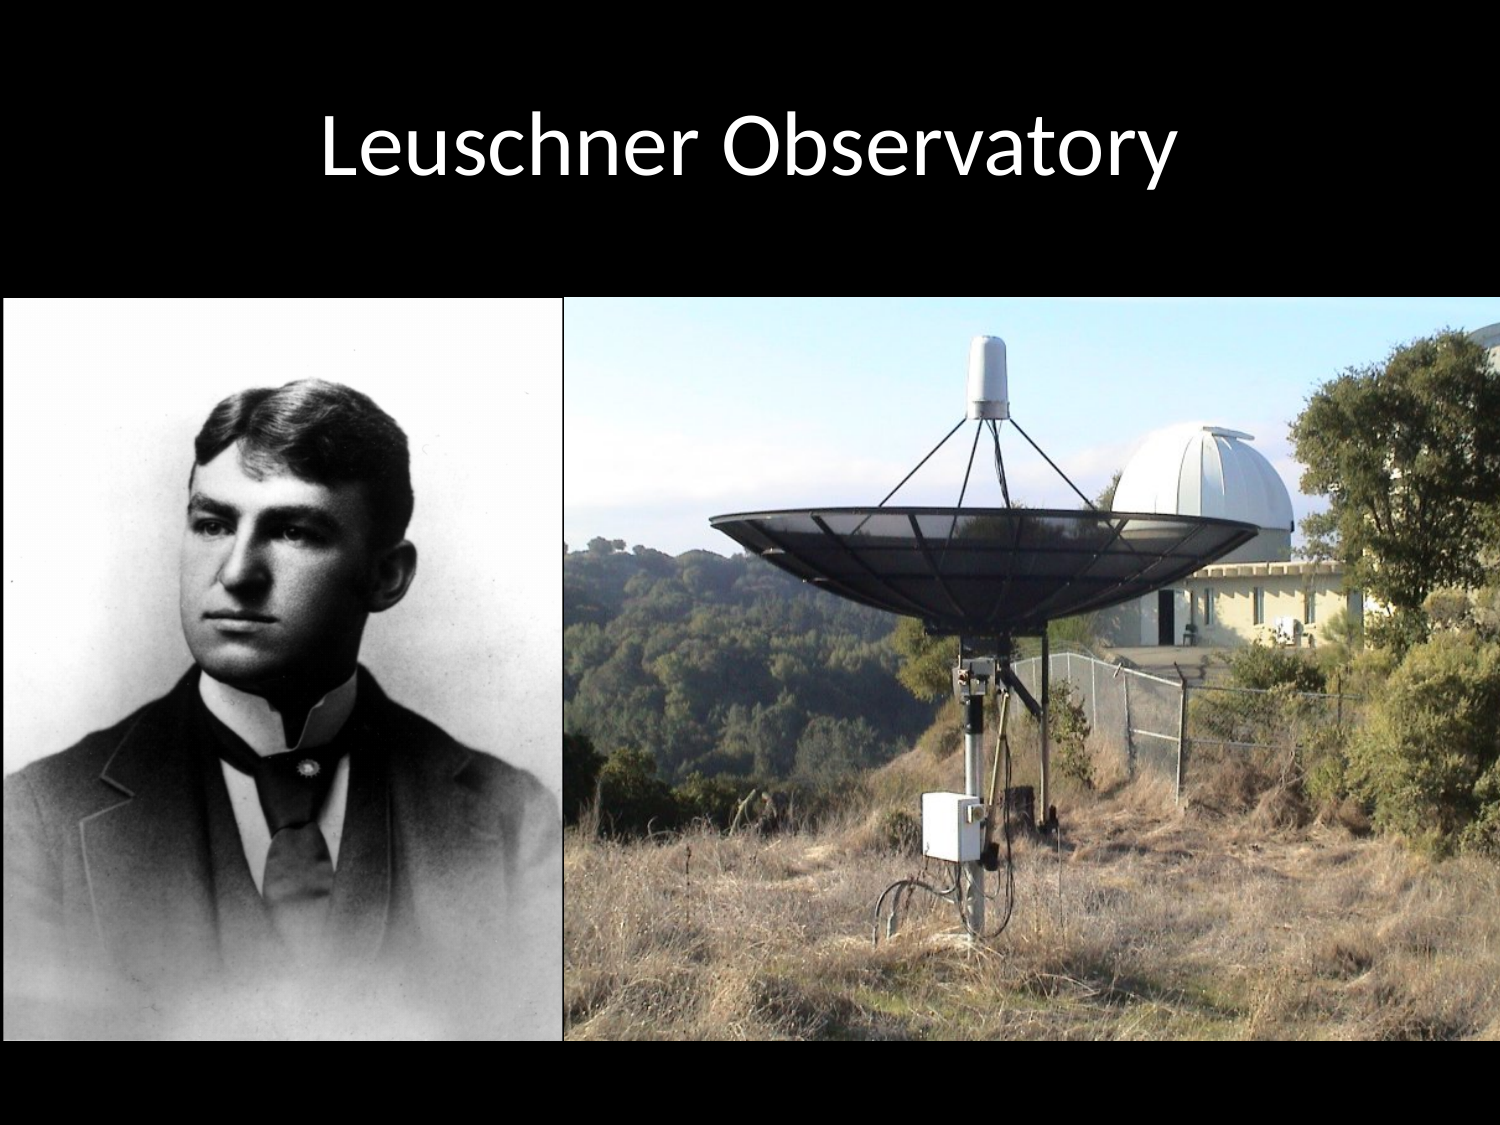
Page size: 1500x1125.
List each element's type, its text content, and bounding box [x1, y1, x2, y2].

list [3, 297, 563, 1041]
title Leuschner Observatory [75, 45, 1425, 233]
picture [564, 297, 1500, 1041]
